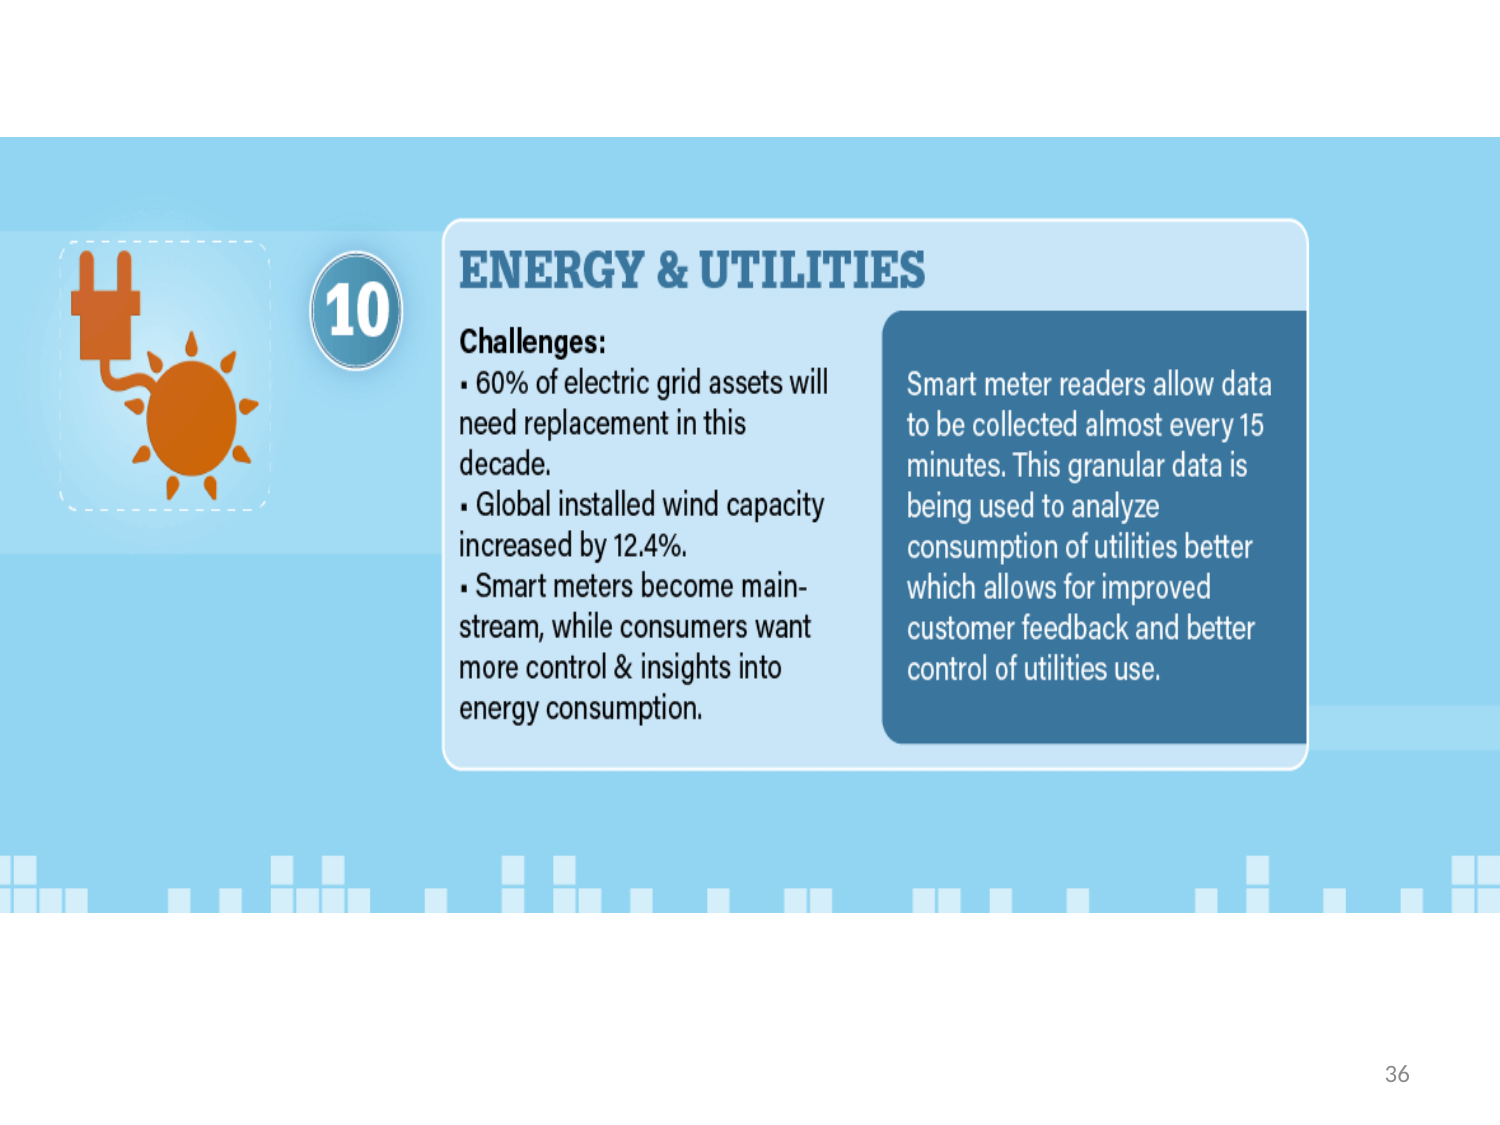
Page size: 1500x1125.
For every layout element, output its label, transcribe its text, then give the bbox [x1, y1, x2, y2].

slide_number 36 [1074, 1042, 1425, 1103]
picture [0, 137, 1500, 913]
